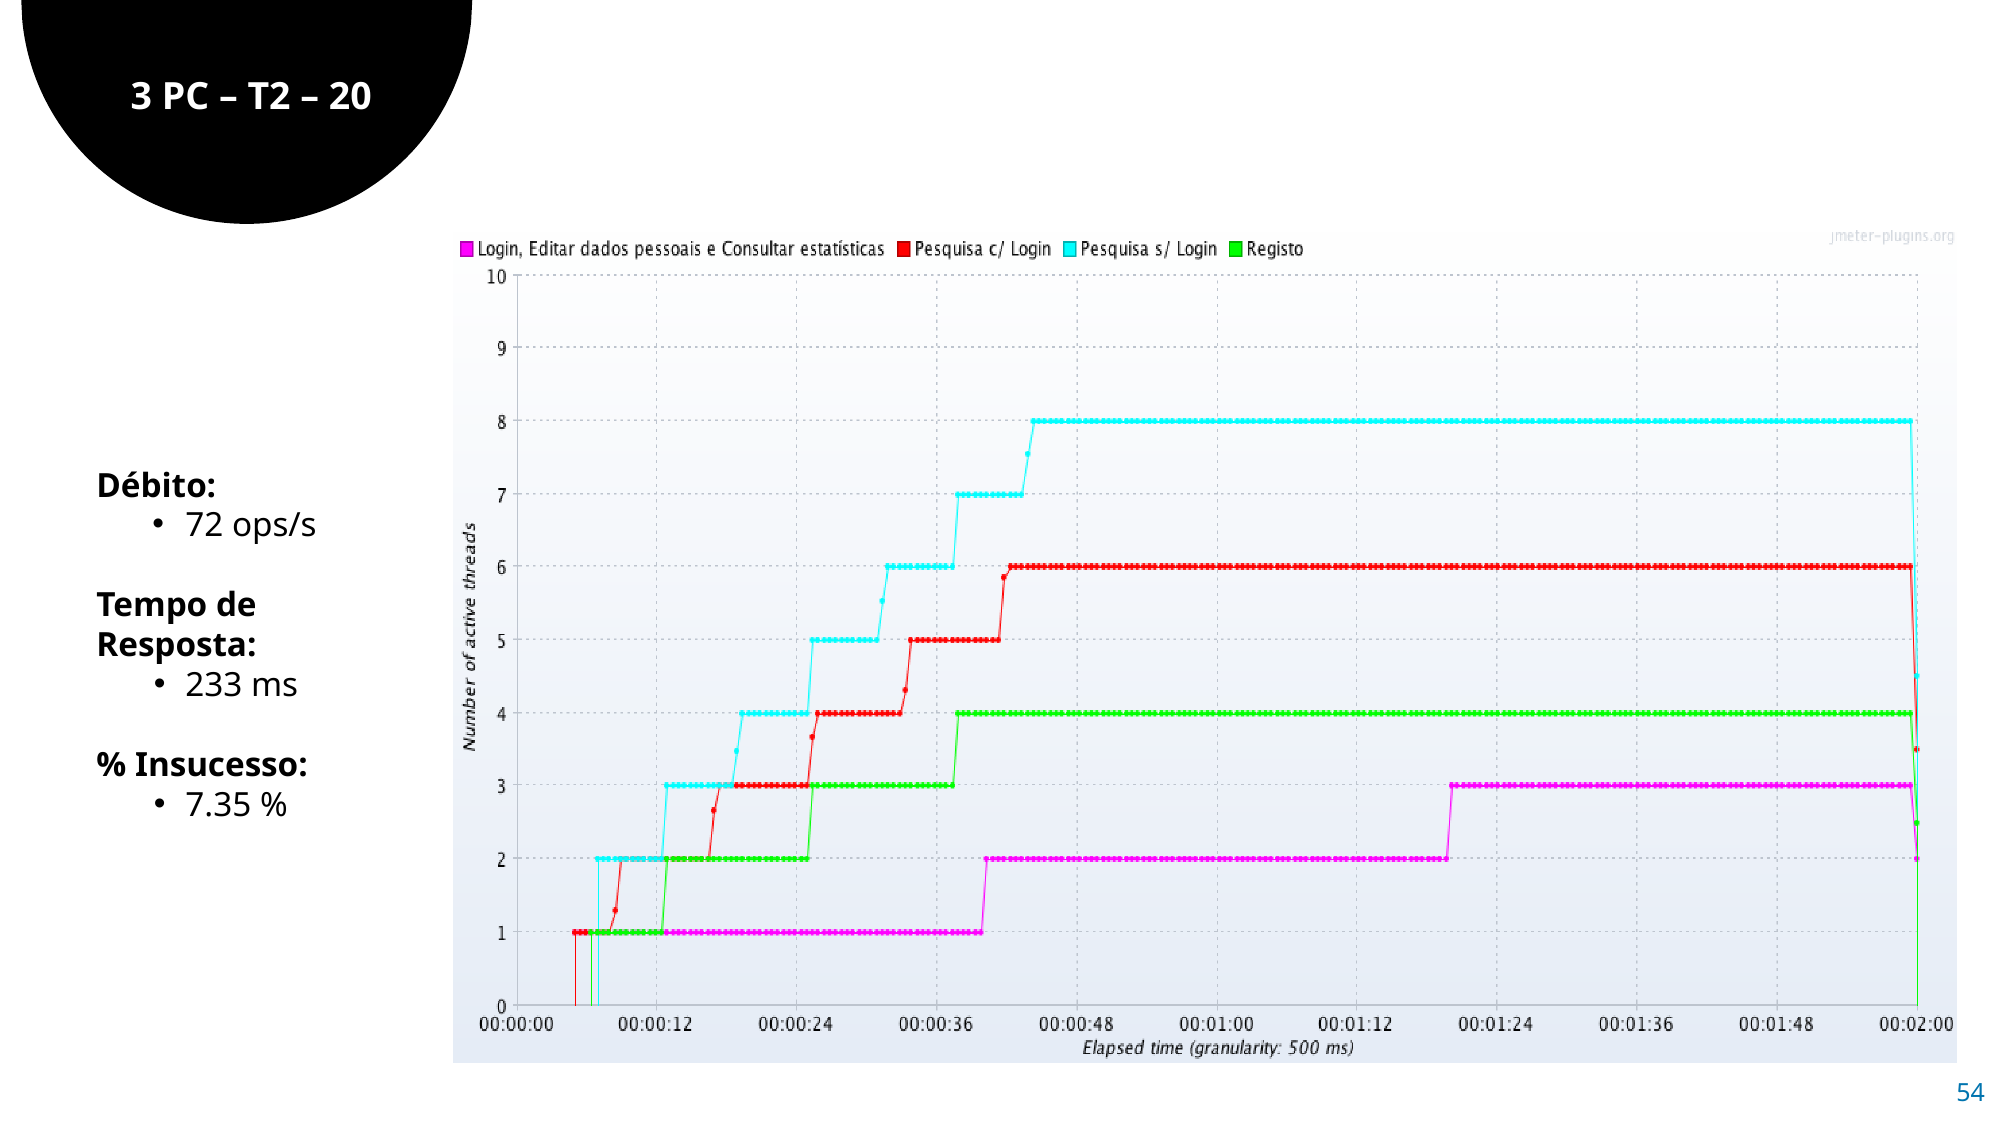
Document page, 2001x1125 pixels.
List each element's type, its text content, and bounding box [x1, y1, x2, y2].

text_box Débito: 72 ops/s Tempo de Resposta: 233 ms % Insucesso: 7.35 % [81, 456, 432, 831]
text_box 3 PC – T2 – 20 [115, 64, 387, 125]
picture [453, 230, 1958, 1064]
slide_number 54 [1914, 1063, 2000, 1124]
